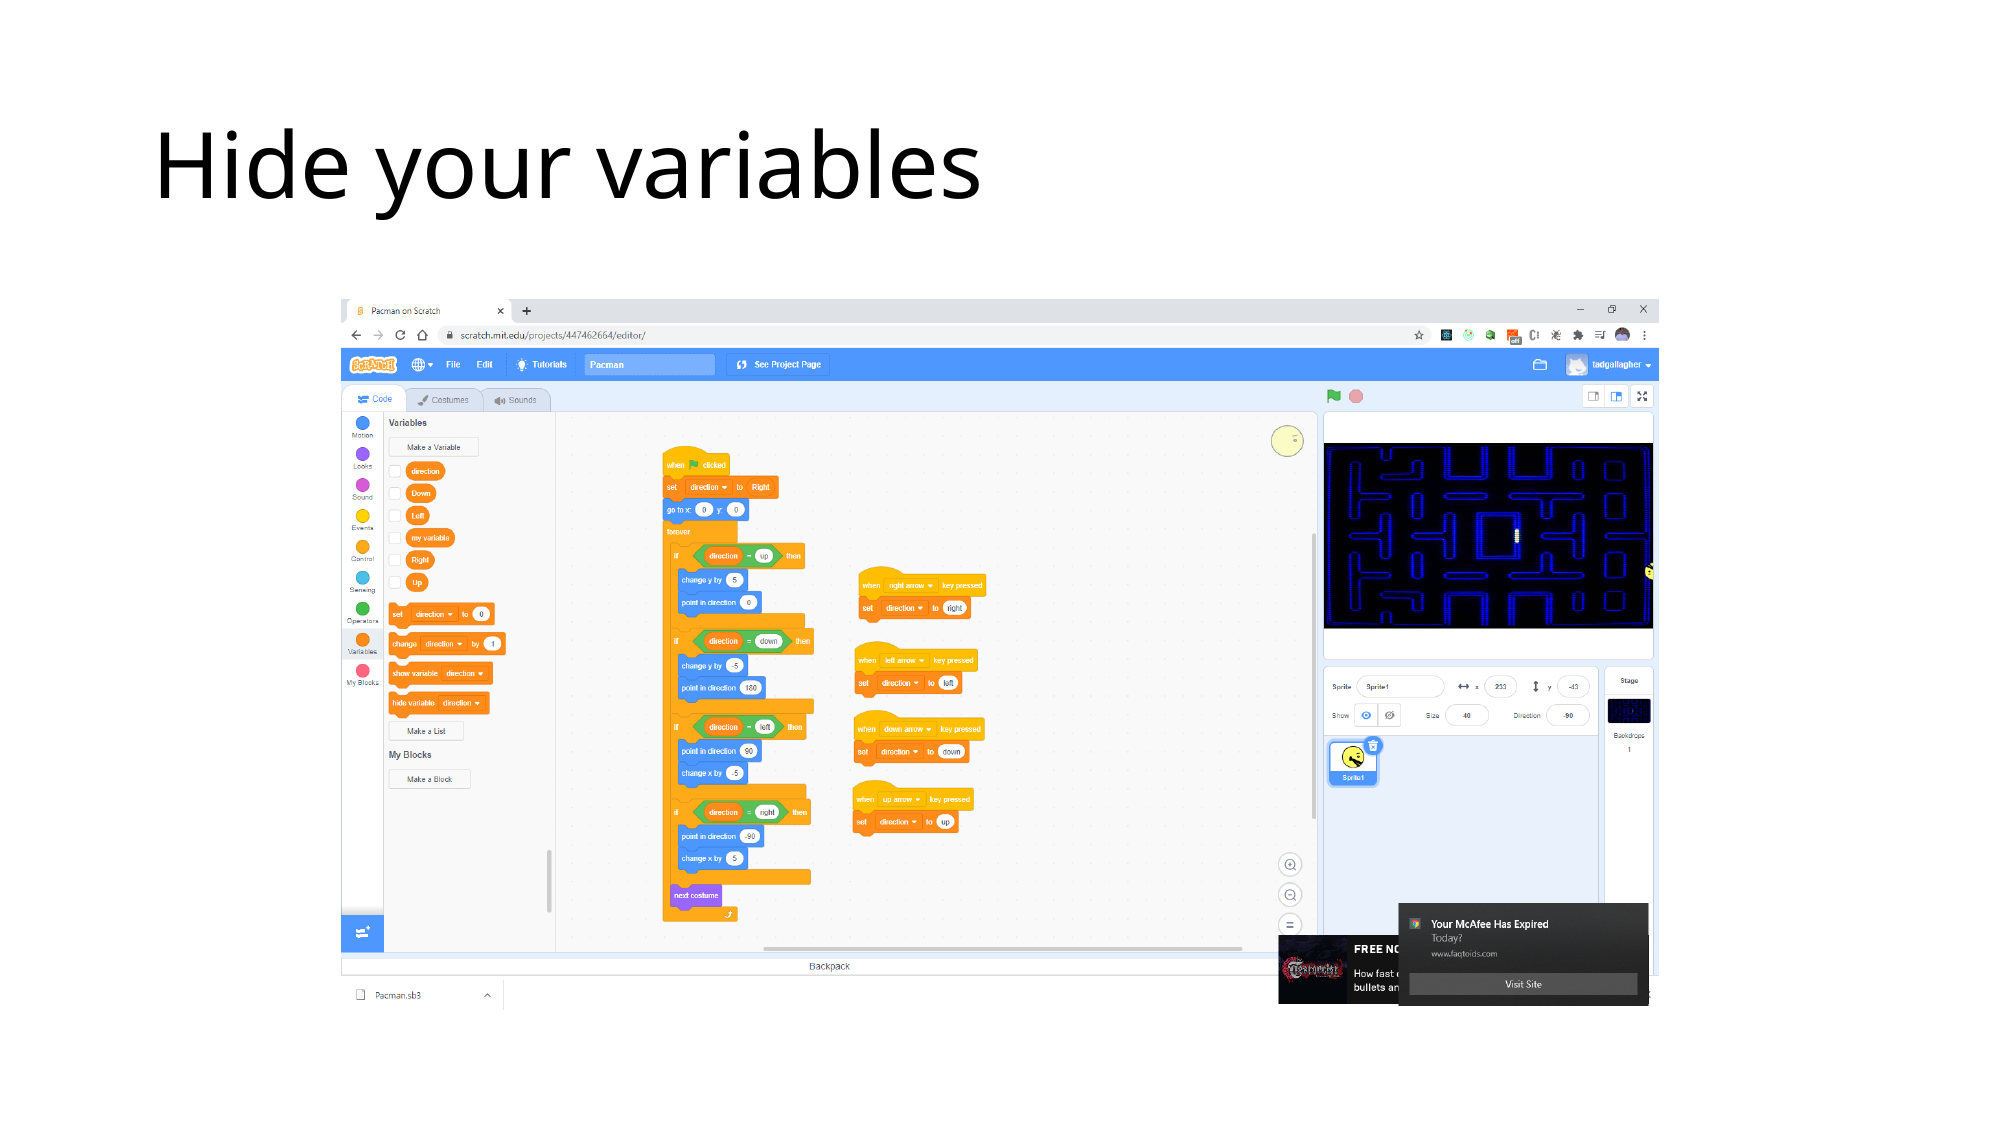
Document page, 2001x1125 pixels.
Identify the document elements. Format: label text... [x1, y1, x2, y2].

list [341, 299, 1659, 1014]
title Hide your variables [137, 59, 1863, 278]
